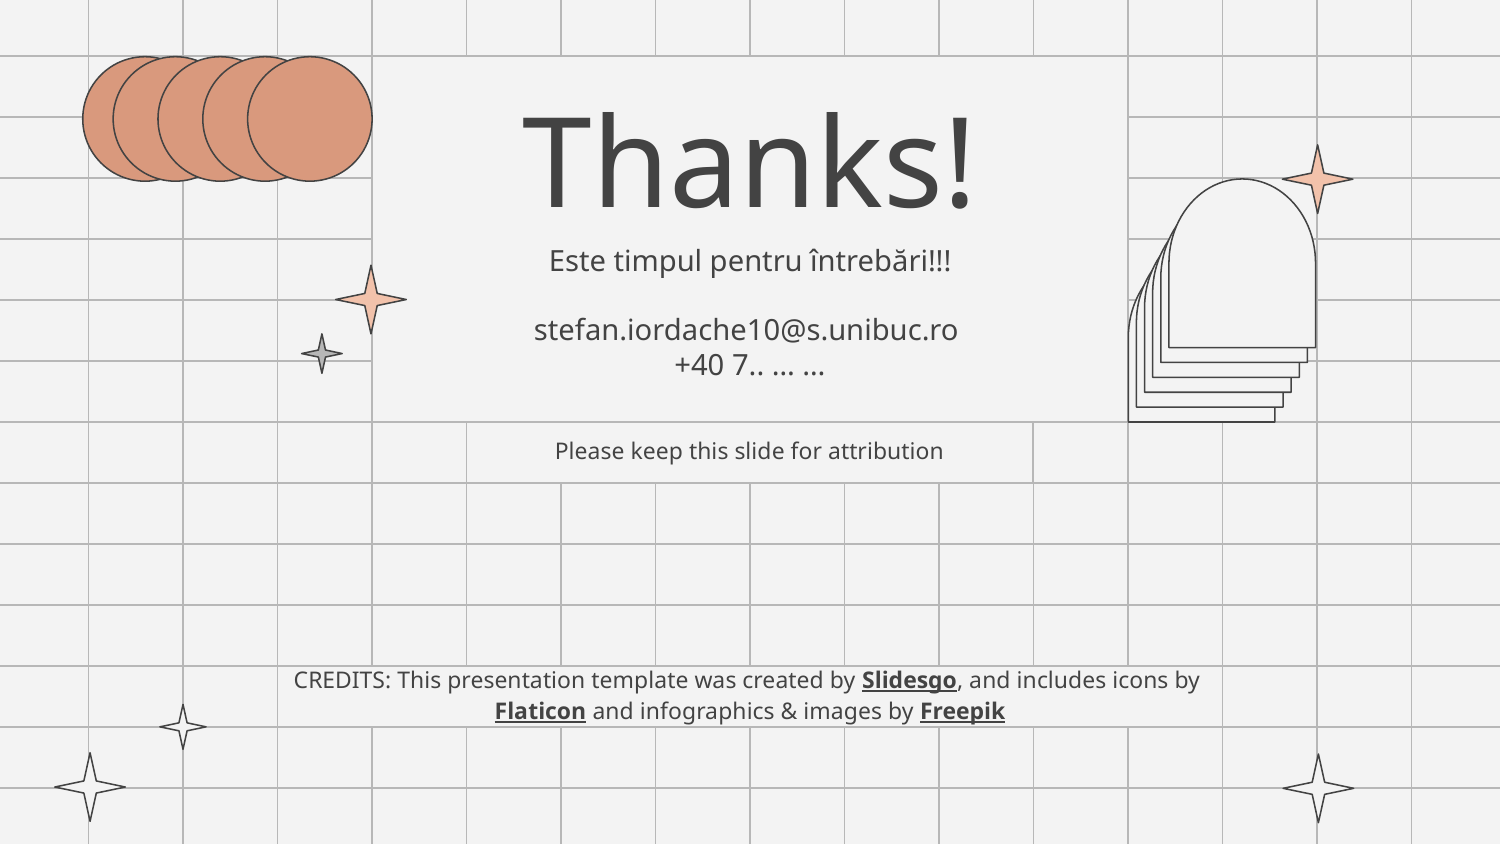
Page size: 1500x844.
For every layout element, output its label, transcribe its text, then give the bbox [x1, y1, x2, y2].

text_box [372, 55, 1129, 422]
subtitle Este timpul pentru întrebări!!! stefan.iordache10@s.unibuc.ro +40 7.. … … [489, 226, 1011, 420]
text_box [159, 704, 207, 750]
text_box [1292, 144, 1353, 208]
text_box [301, 265, 407, 374]
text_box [82, 56, 373, 182]
title Thanks! [432, 87, 1068, 229]
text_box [1127, 178, 1316, 423]
text_box Please keep this slide for attribution [466, 421, 1034, 483]
